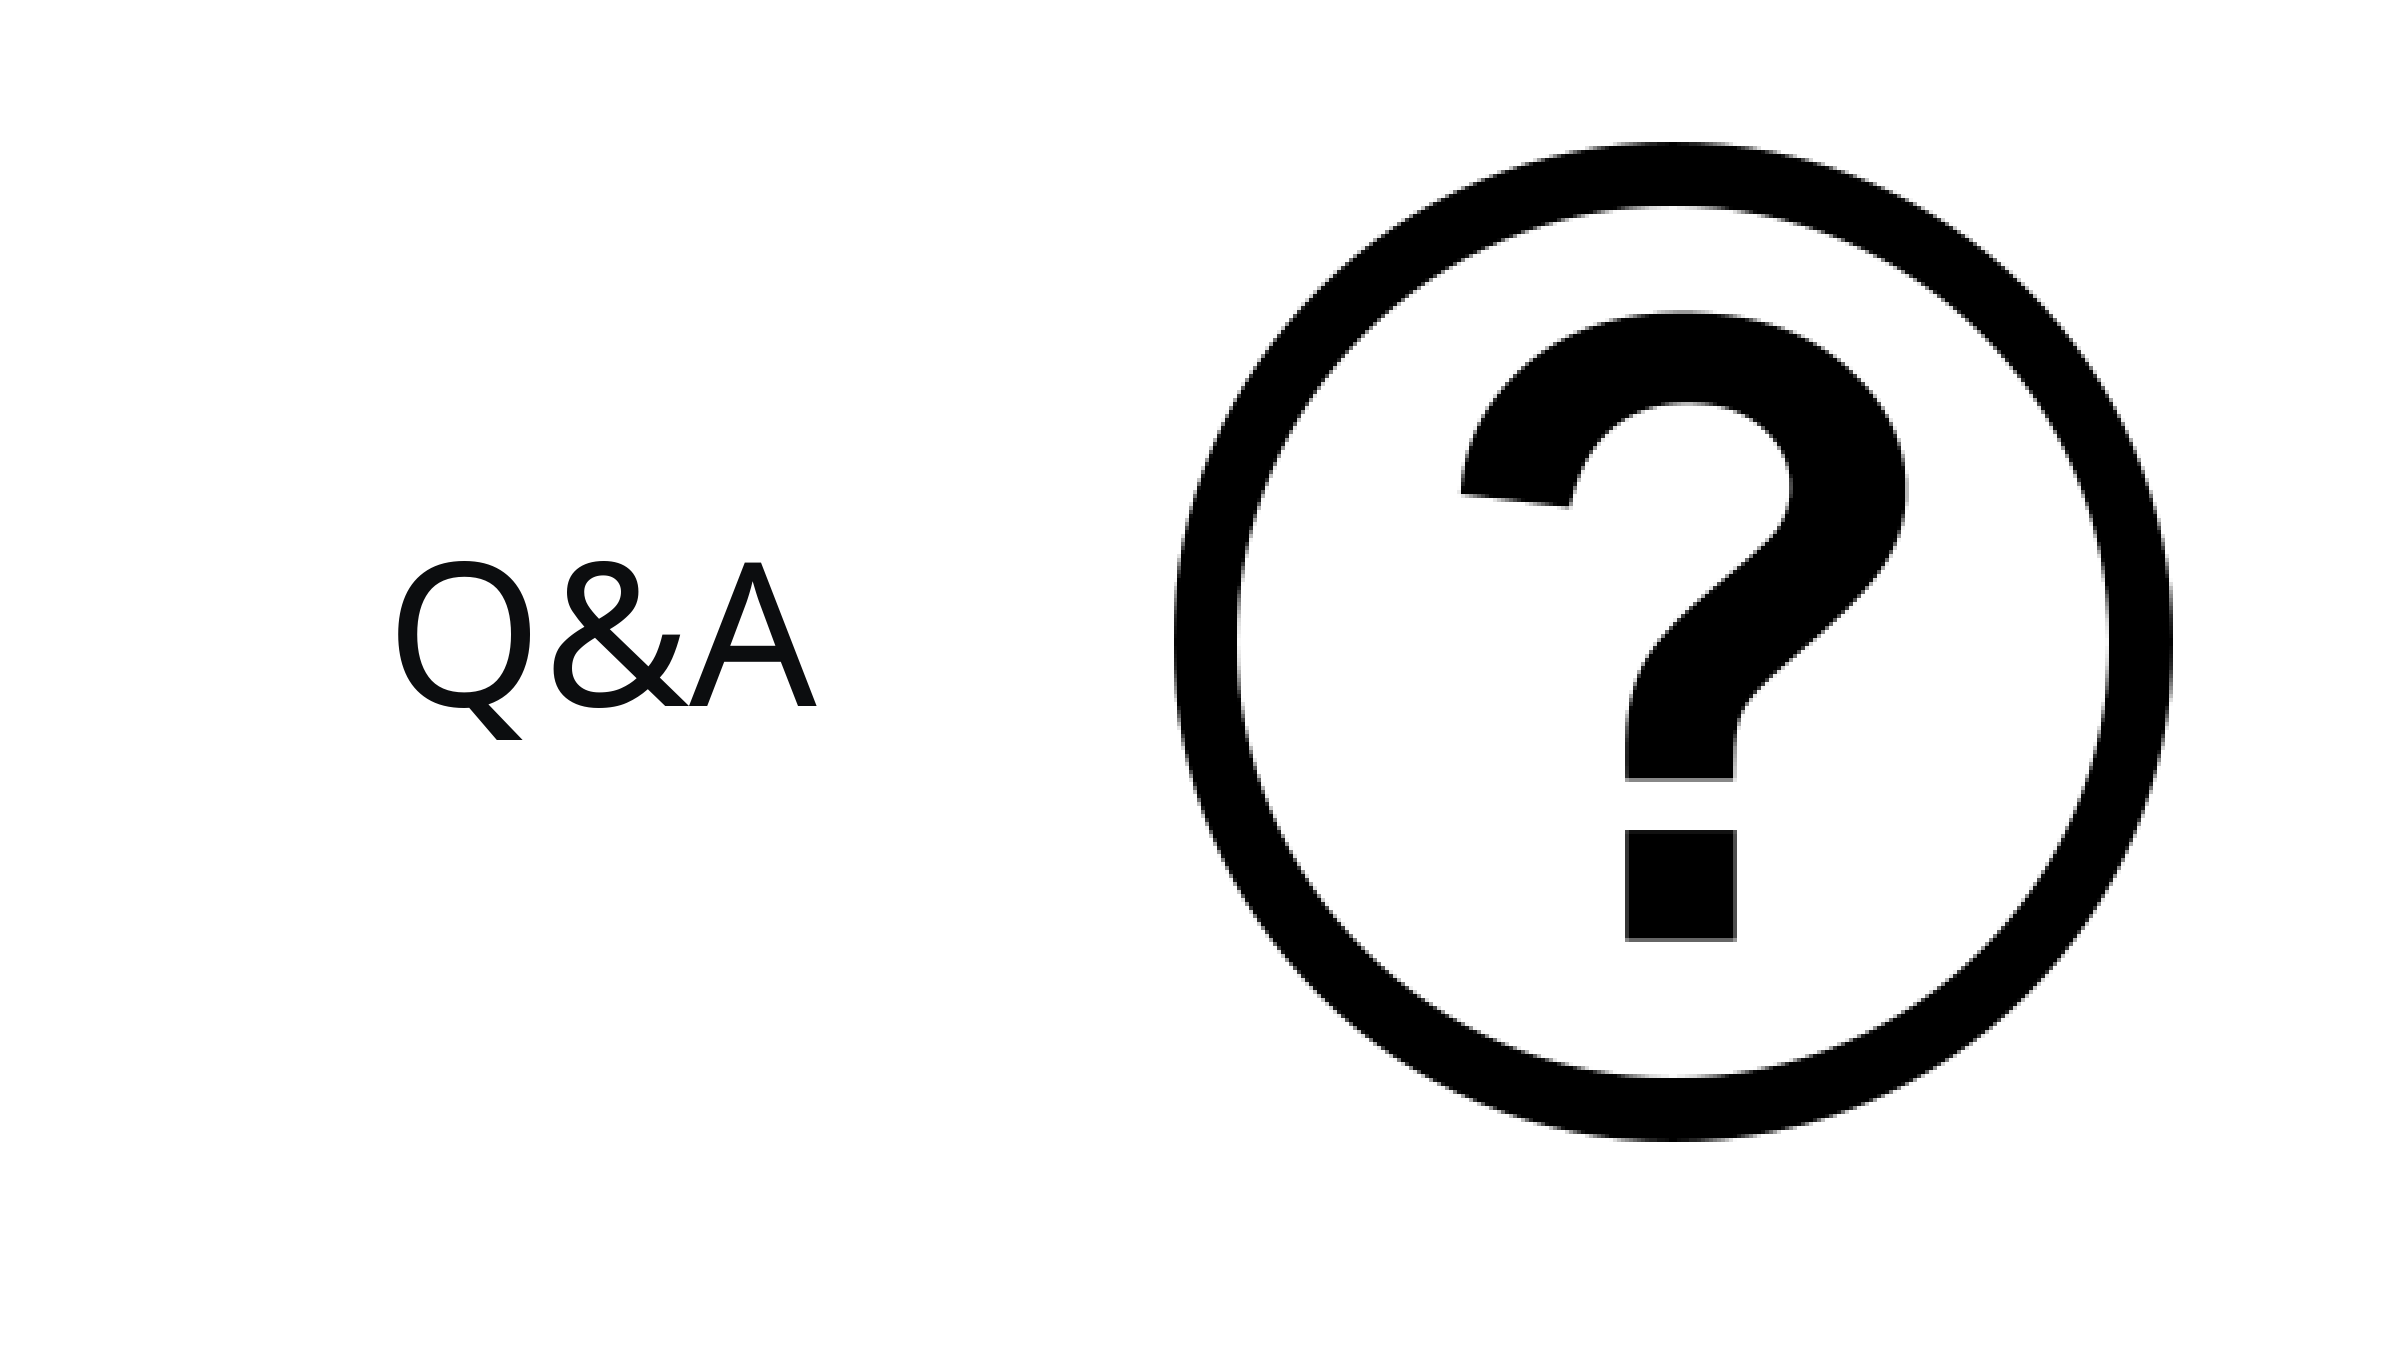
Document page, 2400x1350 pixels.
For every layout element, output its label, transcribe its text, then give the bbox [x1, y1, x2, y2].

text_box Q&A [386, 645, 1173, 748]
picture [1173, 142, 2173, 1142]
